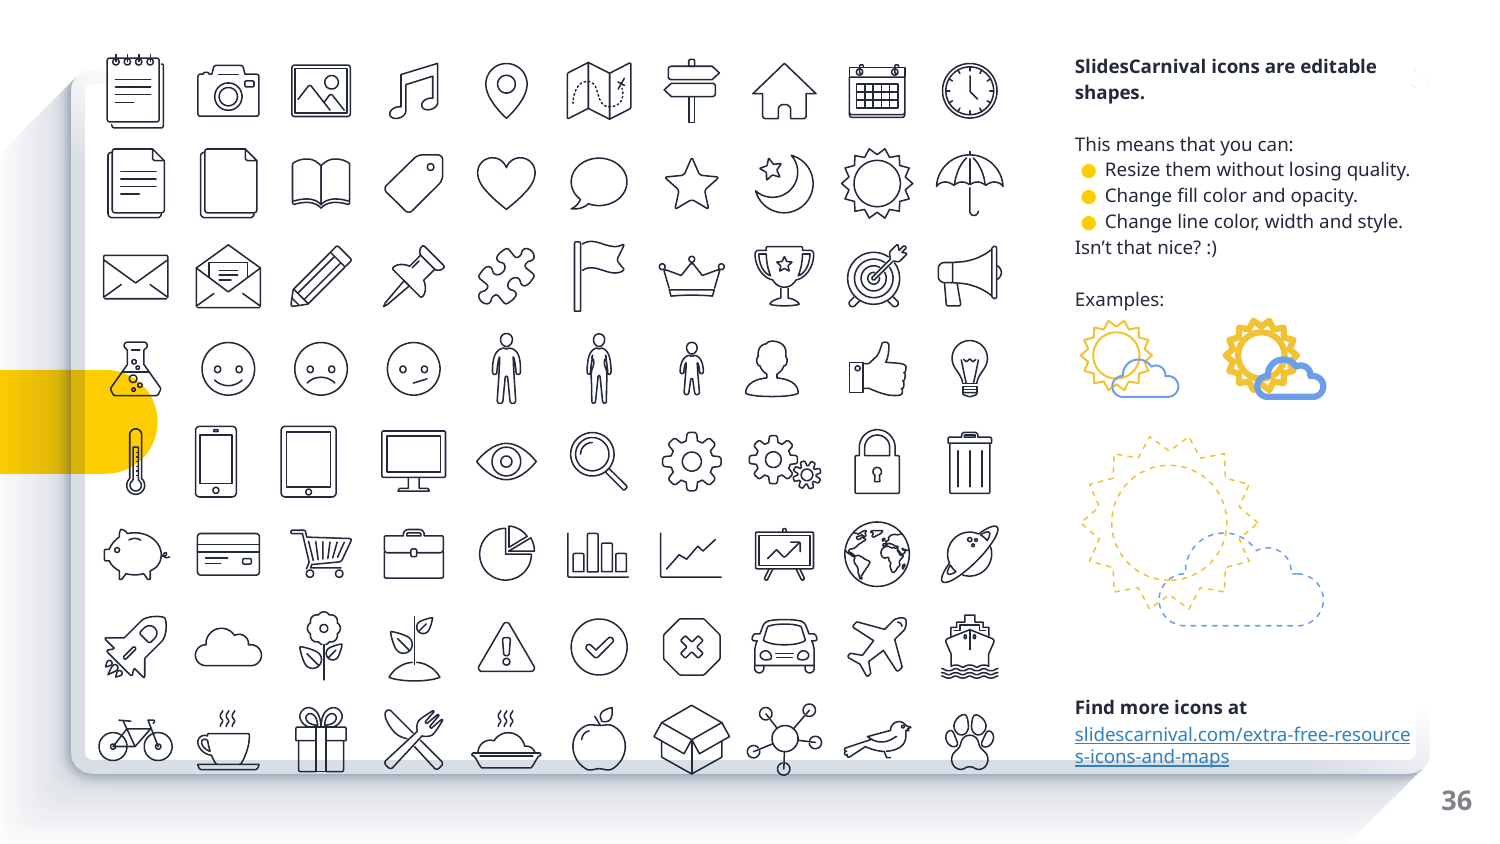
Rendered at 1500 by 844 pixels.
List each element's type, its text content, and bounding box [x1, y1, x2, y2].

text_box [570, 432, 628, 491]
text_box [201, 342, 255, 396]
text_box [847, 617, 907, 677]
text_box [104, 616, 167, 678]
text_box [938, 246, 1002, 307]
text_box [755, 155, 814, 214]
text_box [947, 432, 992, 494]
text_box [197, 710, 260, 770]
list Find more icons at slidescarnival.com/extra-free-resources-icons-and-maps [1075, 692, 1414, 786]
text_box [849, 341, 907, 396]
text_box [679, 342, 704, 395]
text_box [290, 245, 352, 307]
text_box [471, 710, 542, 769]
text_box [572, 707, 626, 771]
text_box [476, 443, 537, 480]
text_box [381, 430, 446, 492]
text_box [755, 528, 814, 581]
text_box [945, 714, 994, 770]
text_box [567, 532, 629, 578]
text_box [388, 616, 441, 682]
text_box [383, 245, 445, 307]
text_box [749, 435, 821, 489]
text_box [299, 611, 343, 681]
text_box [295, 707, 347, 772]
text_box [660, 532, 722, 578]
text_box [844, 721, 912, 758]
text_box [586, 333, 612, 404]
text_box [98, 719, 173, 761]
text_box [751, 619, 818, 674]
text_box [479, 525, 535, 581]
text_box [941, 525, 999, 583]
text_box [1225, 320, 1298, 391]
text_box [384, 529, 444, 579]
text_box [387, 342, 441, 396]
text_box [126, 428, 145, 495]
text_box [107, 148, 165, 218]
slide_number 36 [1414, 759, 1500, 844]
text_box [200, 148, 258, 218]
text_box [1080, 436, 1259, 610]
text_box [574, 241, 624, 312]
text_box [197, 533, 260, 576]
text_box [104, 529, 170, 580]
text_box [384, 709, 443, 770]
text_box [567, 62, 632, 120]
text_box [663, 59, 720, 123]
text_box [659, 256, 725, 297]
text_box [841, 148, 913, 219]
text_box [290, 529, 352, 578]
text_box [747, 703, 822, 776]
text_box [653, 705, 730, 775]
list SlidesCarnival icons are editable shapes. This means that you can: Resize them without losing quality. Change fill color and opacity. Change line color, width and style. Isn’t that nice? :) Examples: [1075, 51, 1414, 302]
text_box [291, 64, 351, 117]
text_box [844, 521, 910, 587]
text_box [941, 614, 999, 679]
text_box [294, 342, 348, 396]
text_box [936, 151, 1004, 216]
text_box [103, 255, 168, 299]
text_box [754, 246, 814, 307]
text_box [492, 333, 521, 404]
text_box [110, 341, 161, 396]
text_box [292, 158, 350, 209]
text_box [951, 340, 988, 397]
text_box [847, 244, 907, 307]
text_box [197, 65, 260, 117]
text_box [196, 244, 261, 308]
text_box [106, 54, 164, 129]
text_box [1080, 320, 1153, 391]
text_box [942, 63, 998, 119]
picture [0, 0, 1500, 844]
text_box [849, 64, 906, 118]
